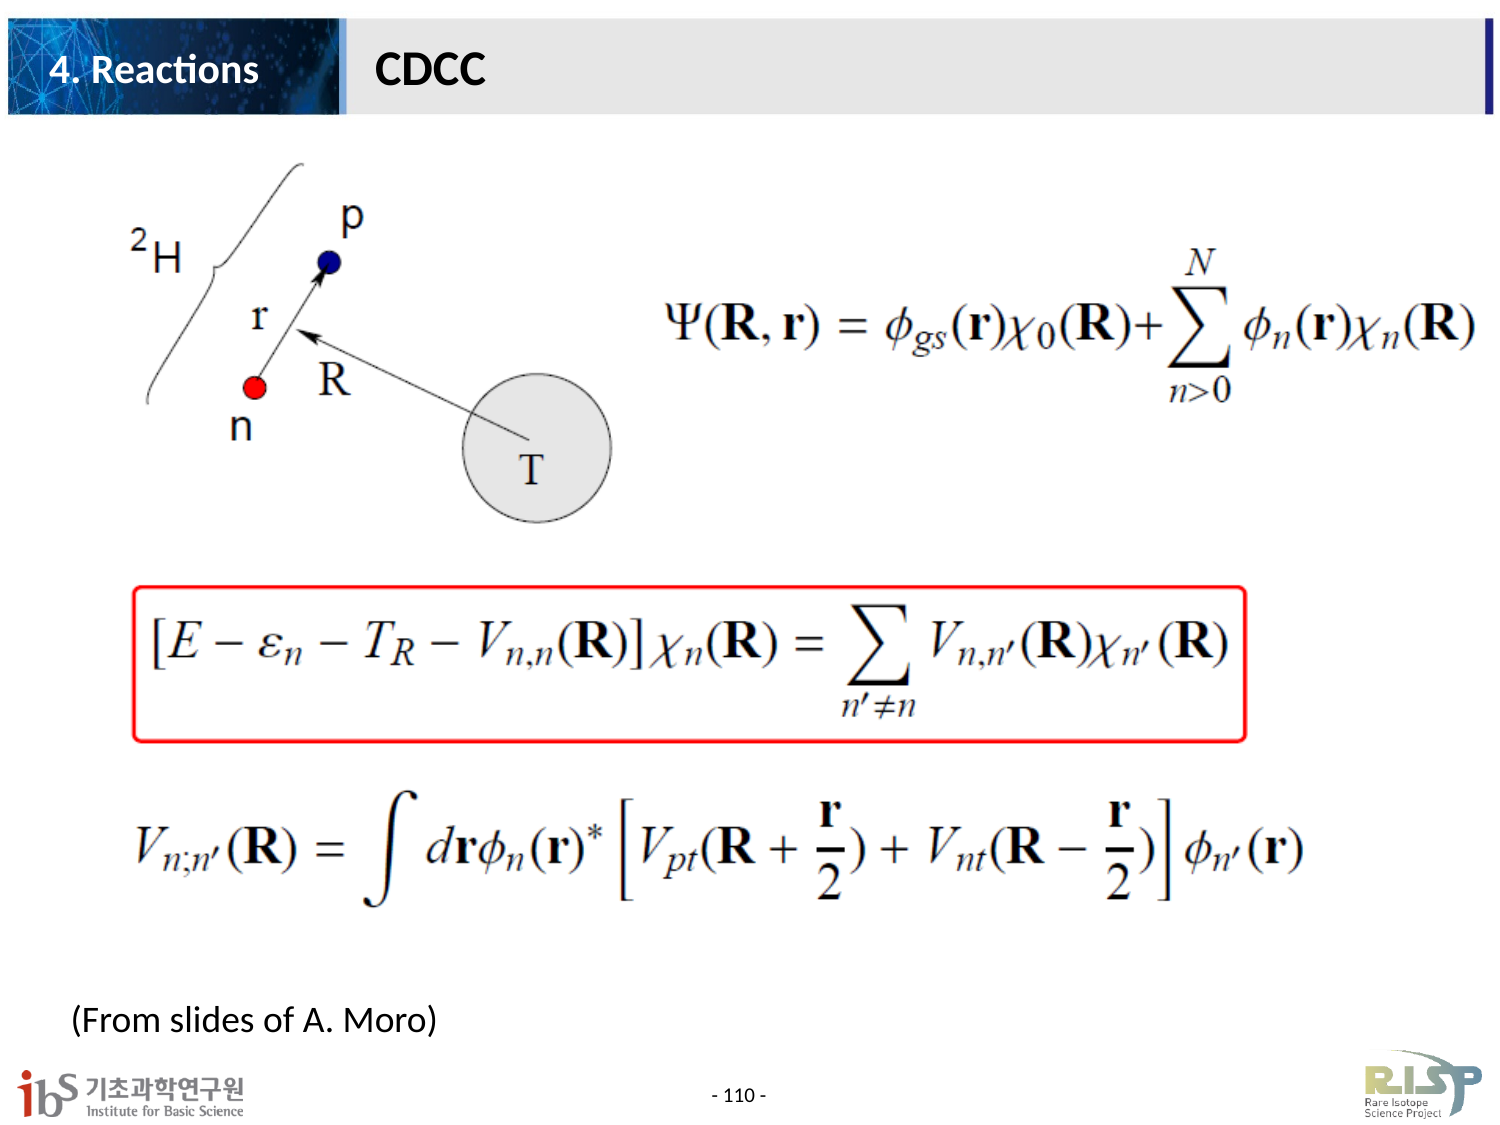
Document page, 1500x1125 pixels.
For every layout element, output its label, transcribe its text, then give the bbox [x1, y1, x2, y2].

picture [1364, 1049, 1482, 1119]
text_box (From slides of A. Moro) [55, 987, 454, 1048]
picture [2, 10, 1500, 130]
picture [100, 562, 1317, 920]
picture [655, 222, 1495, 413]
picture [17, 1070, 243, 1117]
picture [74, 132, 647, 541]
